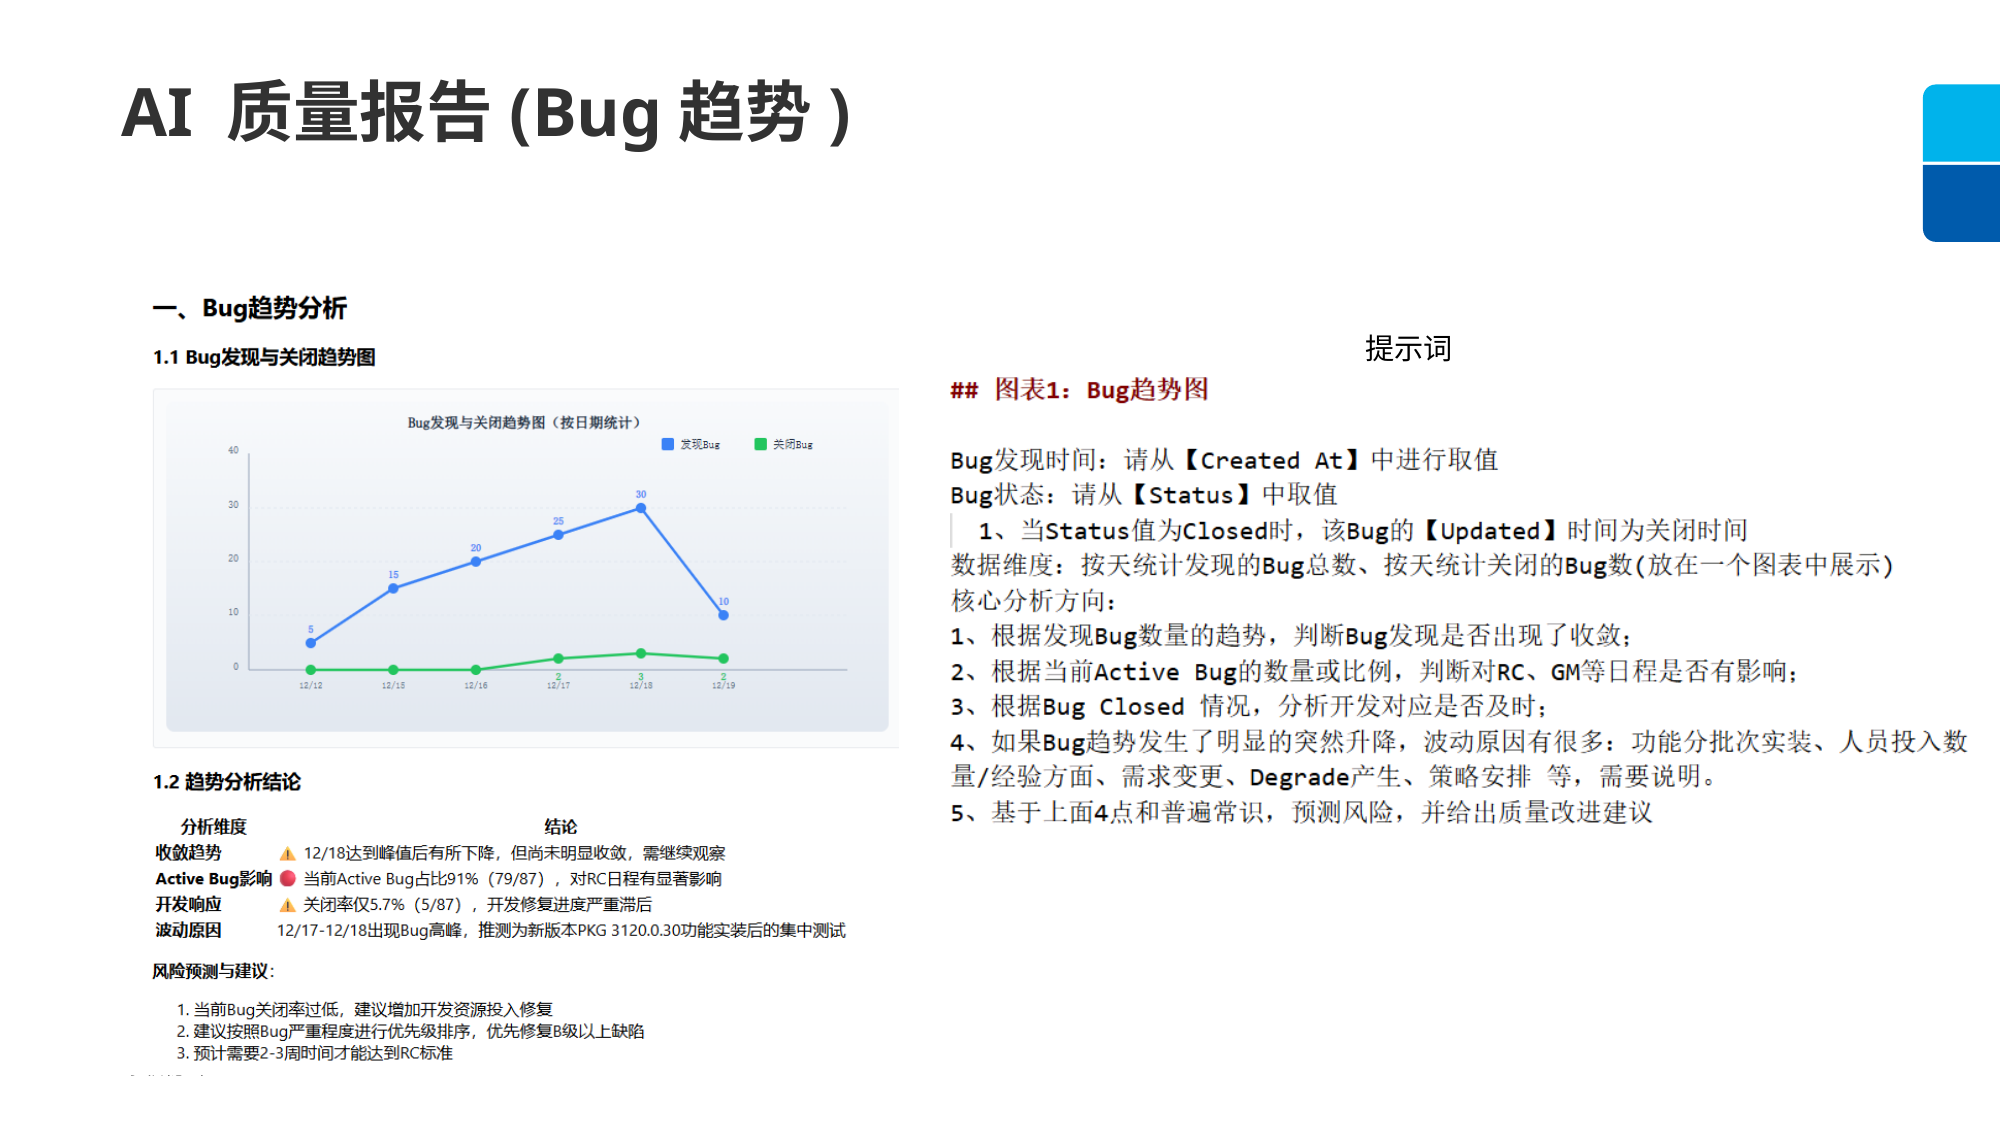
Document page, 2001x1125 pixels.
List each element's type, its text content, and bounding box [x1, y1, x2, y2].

text_box 提示词 [1350, 322, 1468, 353]
picture [928, 355, 2000, 847]
picture [124, 273, 899, 1076]
list AI 质量报告(Bug趋势) [105, 70, 1879, 166]
